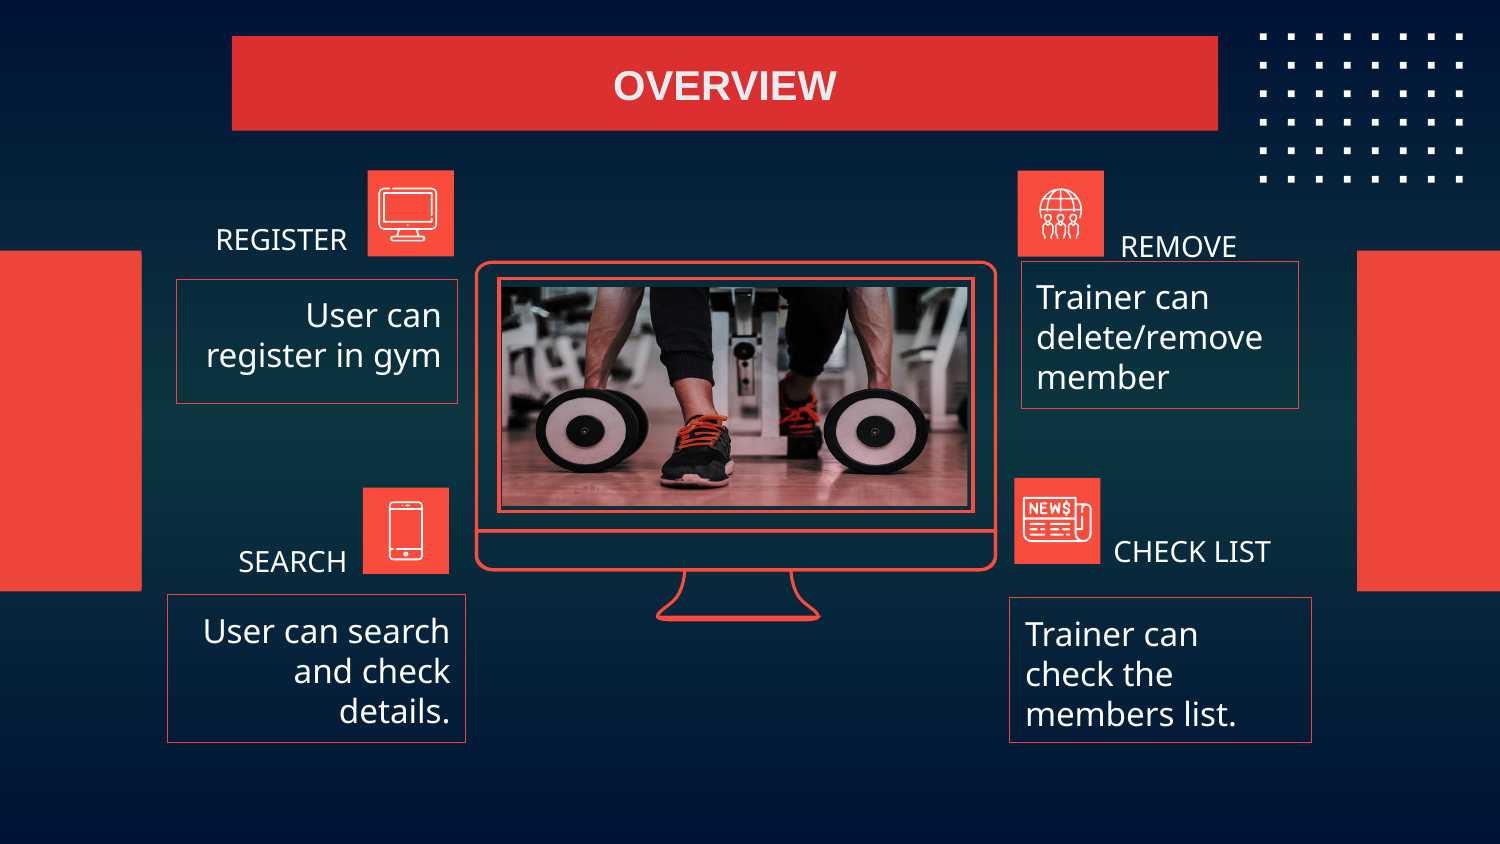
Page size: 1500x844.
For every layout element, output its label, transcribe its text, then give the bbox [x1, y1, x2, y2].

subtitle CHECK LIST [1104, 513, 1355, 563]
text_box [1017, 170, 1105, 257]
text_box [476, 261, 996, 621]
subtitle SEARCH [144, 522, 357, 573]
subtitle Trainer can check the members list. [1009, 597, 1312, 743]
subtitle Trainer can delete/remove member [1021, 261, 1299, 409]
title OVERVIEW [231, 36, 1219, 131]
subtitle User can search and check details. [167, 594, 466, 743]
text_box [0, 248, 144, 594]
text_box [362, 487, 450, 575]
text_box [1355, 248, 1500, 594]
subtitle REMOVE [1110, 208, 1383, 258]
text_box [367, 169, 455, 257]
subtitle REGISTER [85, 200, 362, 251]
subtitle User can register in gym [176, 279, 458, 404]
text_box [1014, 477, 1101, 565]
